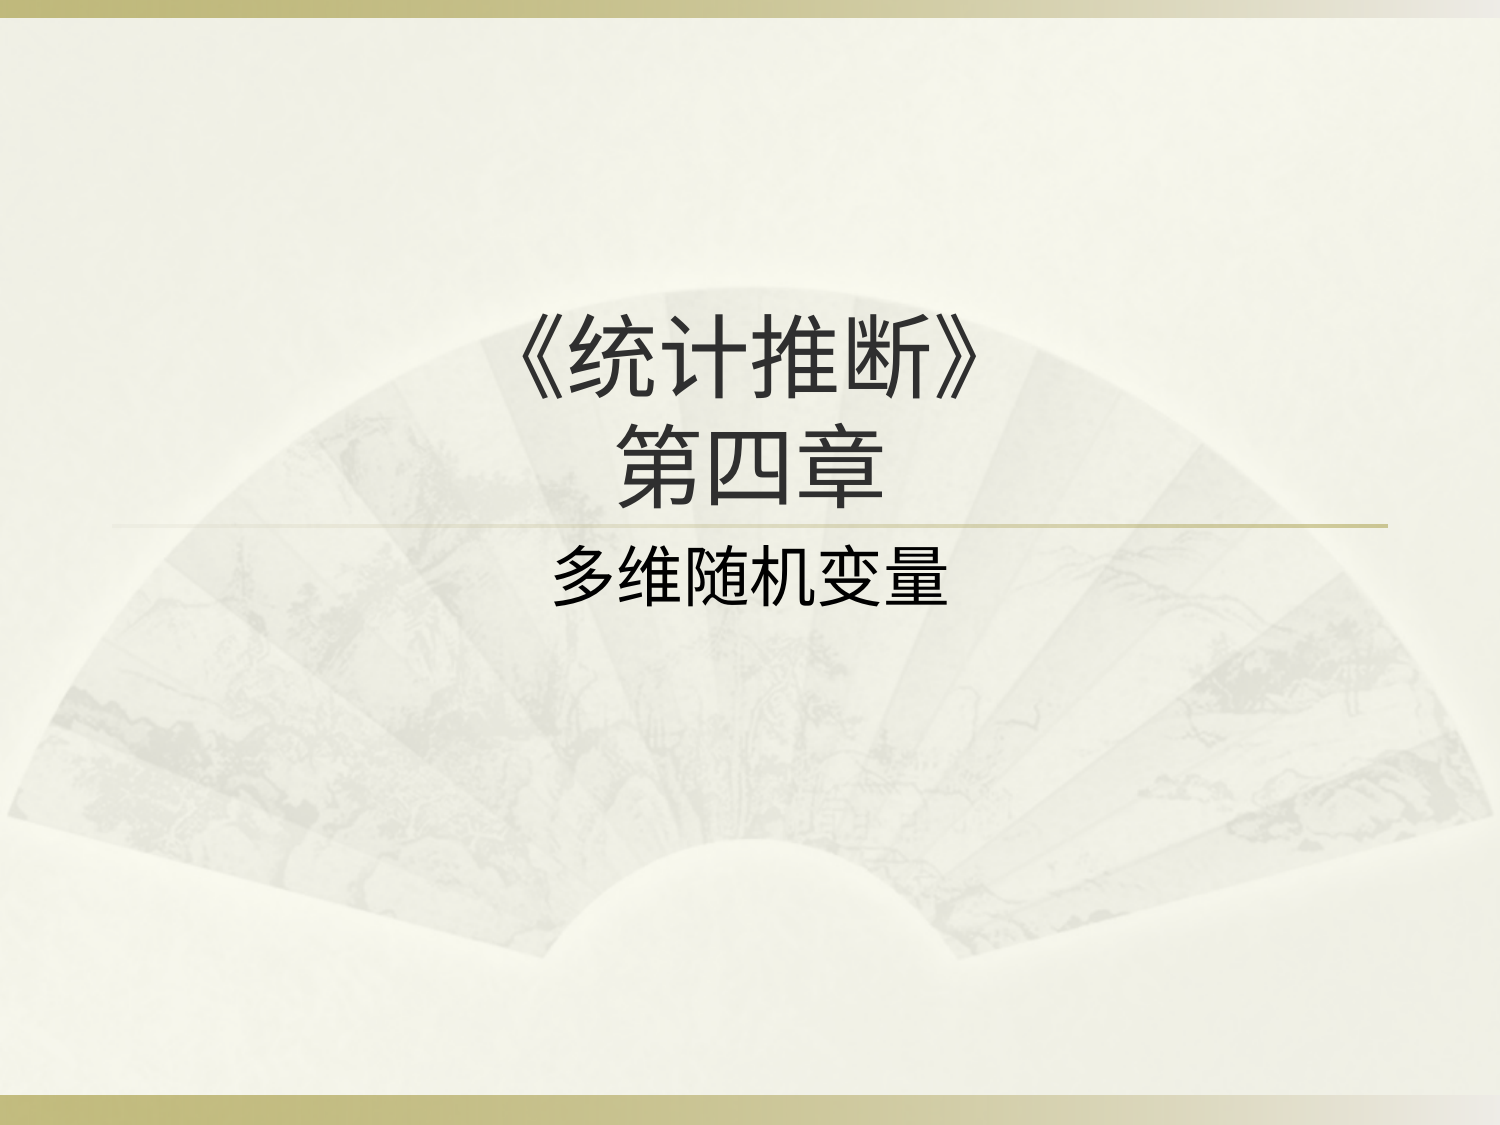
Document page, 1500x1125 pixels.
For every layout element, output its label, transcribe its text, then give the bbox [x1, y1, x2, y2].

subtitle 多维随机变量 [225, 527, 1275, 815]
title 《统计推断》 第四章 [112, 275, 1388, 528]
